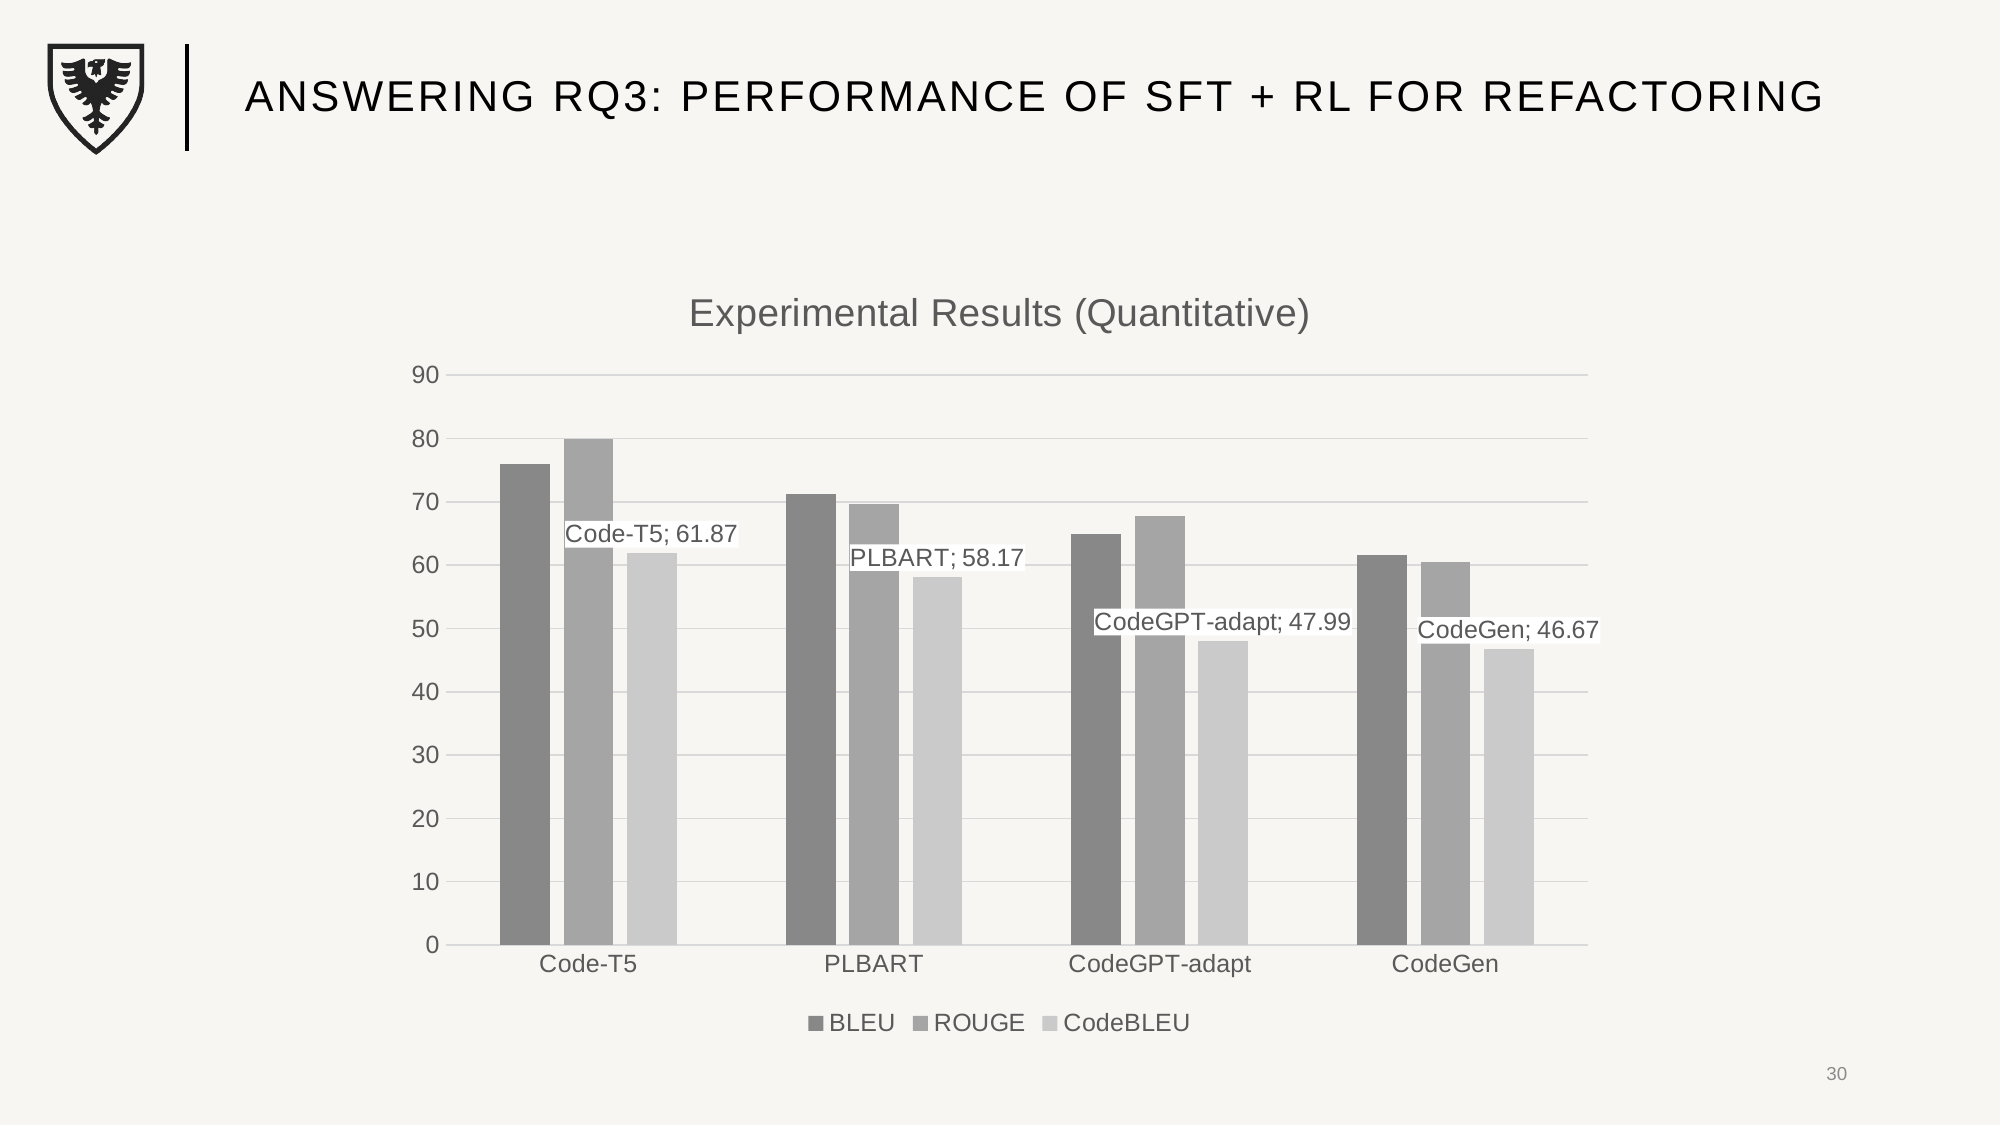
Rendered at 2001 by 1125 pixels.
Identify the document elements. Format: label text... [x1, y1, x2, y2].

title Answering rq3: performance of sft + rL for refactoring [229, 43, 1863, 152]
slide_number 30 [1412, 1042, 1863, 1103]
picture [47, 43, 145, 155]
chart [387, 255, 1613, 1043]
